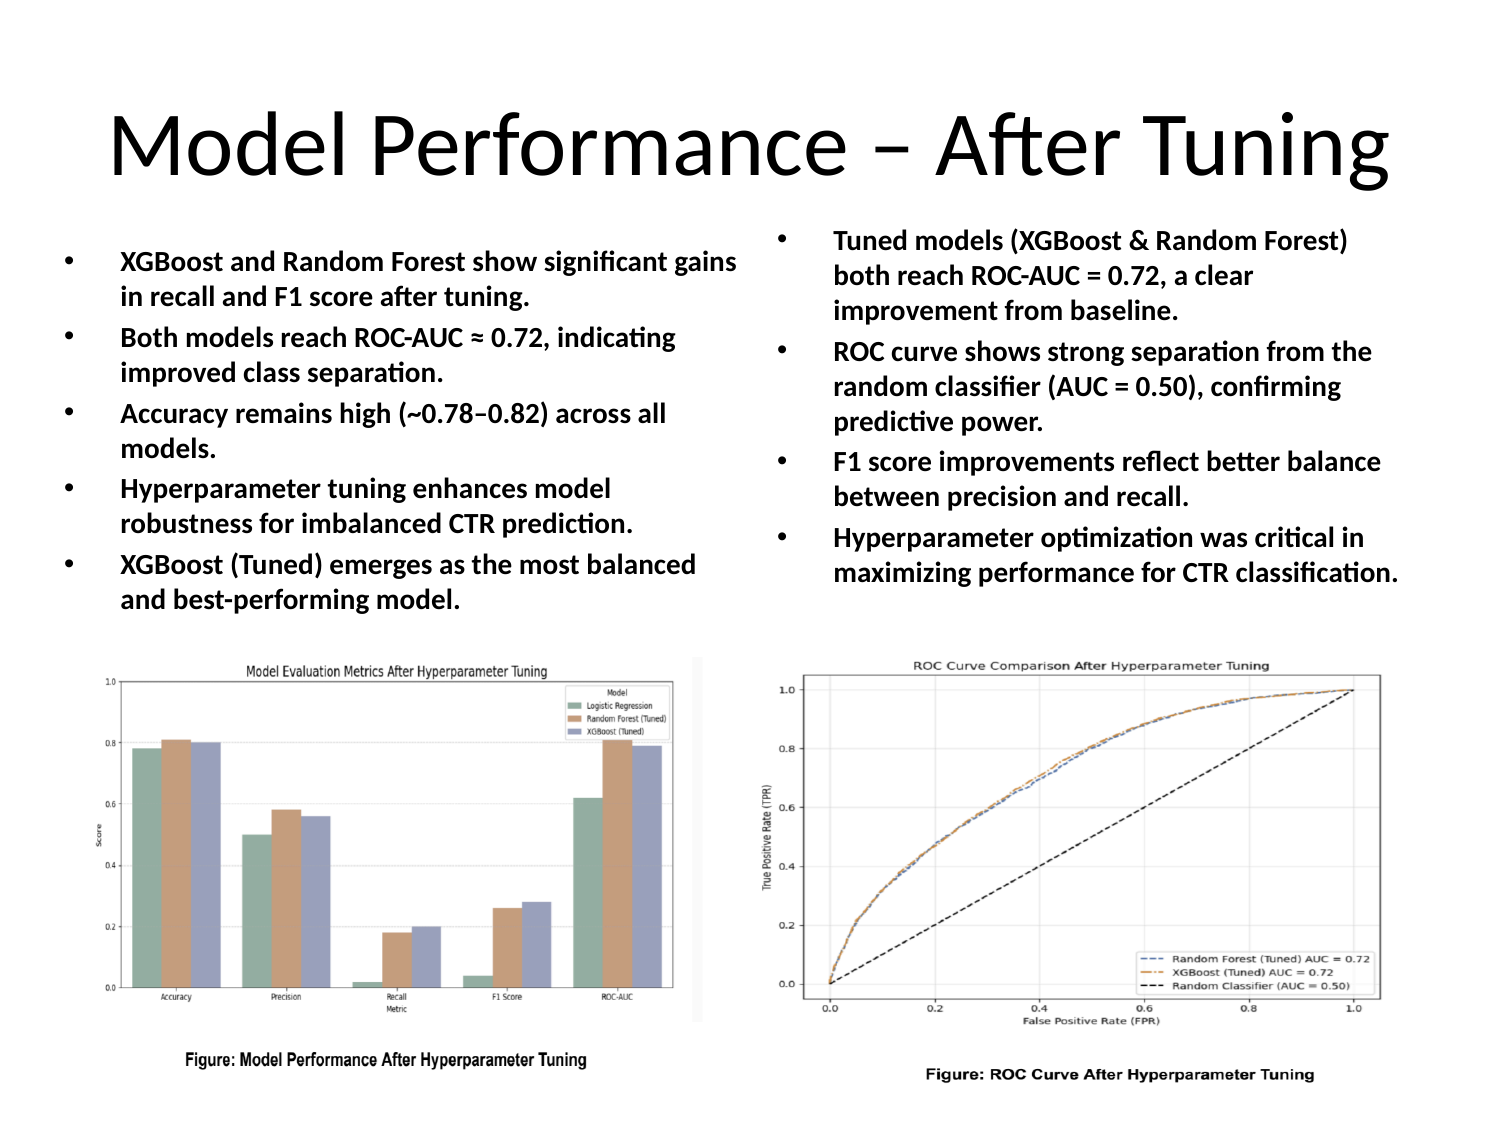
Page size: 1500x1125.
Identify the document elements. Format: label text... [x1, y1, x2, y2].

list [86, 637, 750, 1081]
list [749, 650, 1414, 1094]
list XGBoost and Random Forest show significant gains in recall and F1 score after tuning. Both models reach ROC-AUC ≈ 0.72, indicating improved class separation. Accuracy remains high (~0.78–0.82) across all models. Hyperparameter tuning enhances model robustness for imbalanced CTR prediction. XGBoost (Tuned) emerges as the most balanced and best-performing model. [49, 200, 764, 664]
title Model Performance – After Tuning [75, 45, 1425, 200]
list Tuned models (XGBoost & Random Forest) both reach ROC-AUC = 0.72, a clear improvement from baseline. ROC curve shows strong separation from the random classifier (AUC = 0.50), confirming predictive power. F1 score improvements reflect better balance between precision and recall. Hyperparameter optimization was critical in maximizing performance for CTR classification. [761, 200, 1427, 596]
